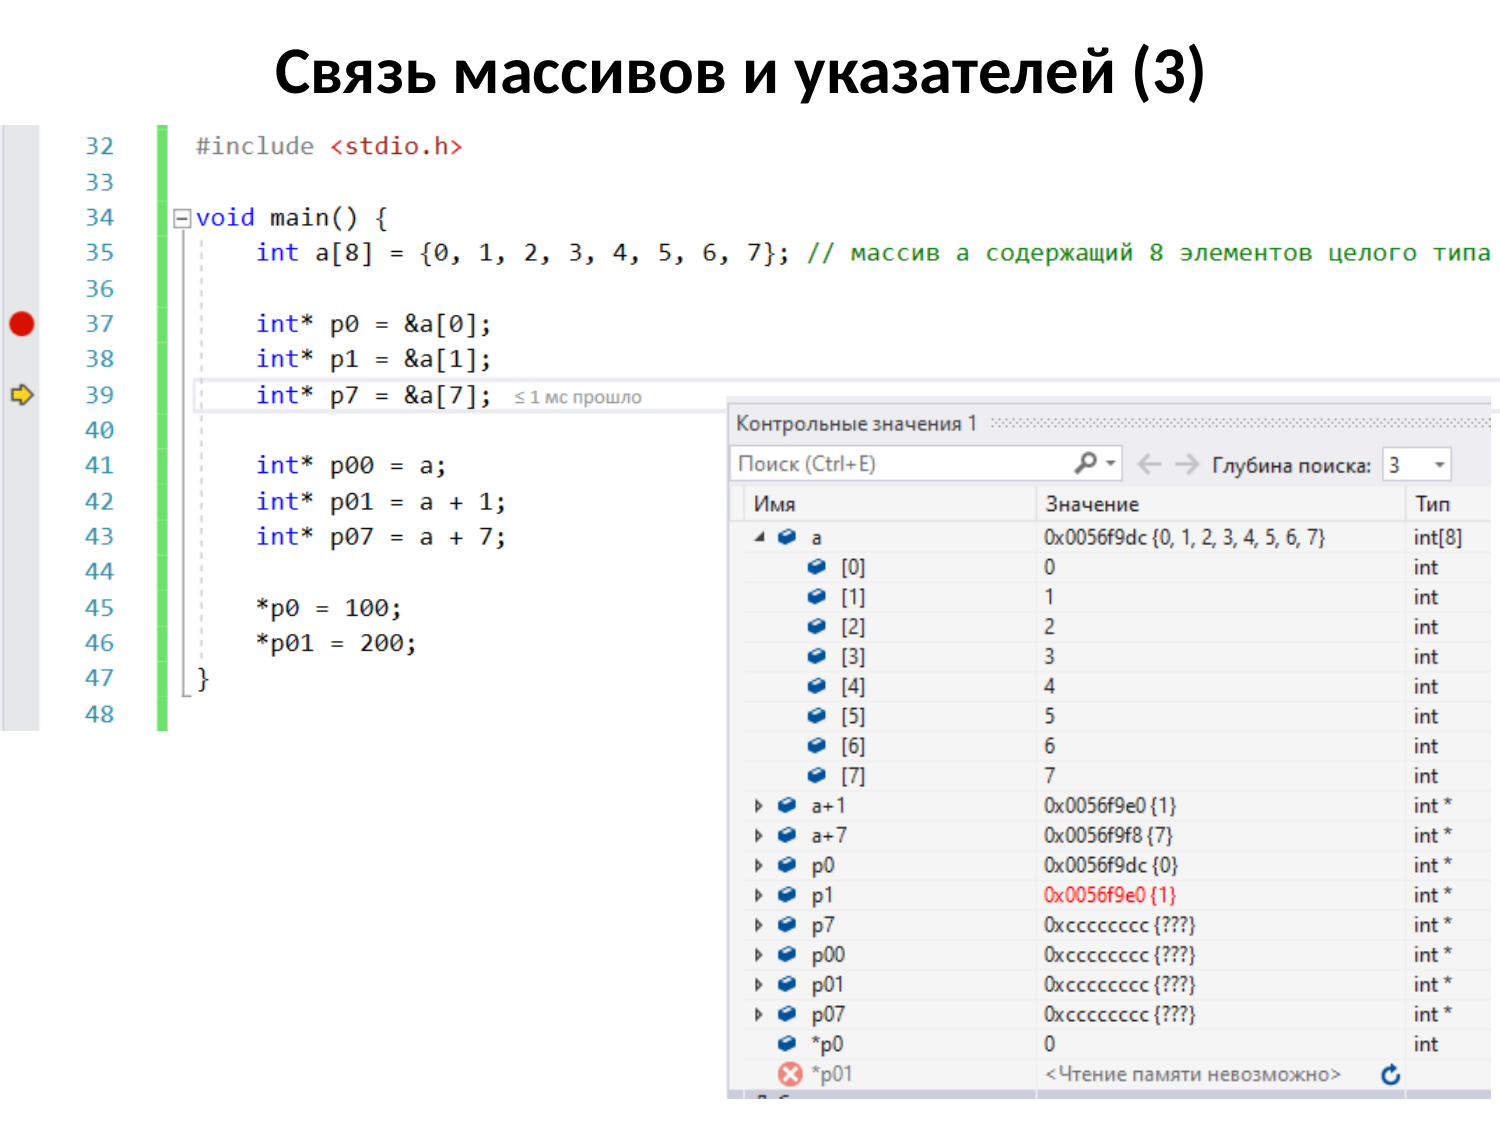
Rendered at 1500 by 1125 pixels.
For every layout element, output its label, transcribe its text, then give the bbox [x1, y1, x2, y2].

title Связь массивов и указателей (3) [0, 19, 1483, 114]
picture [0, 125, 1500, 1099]
